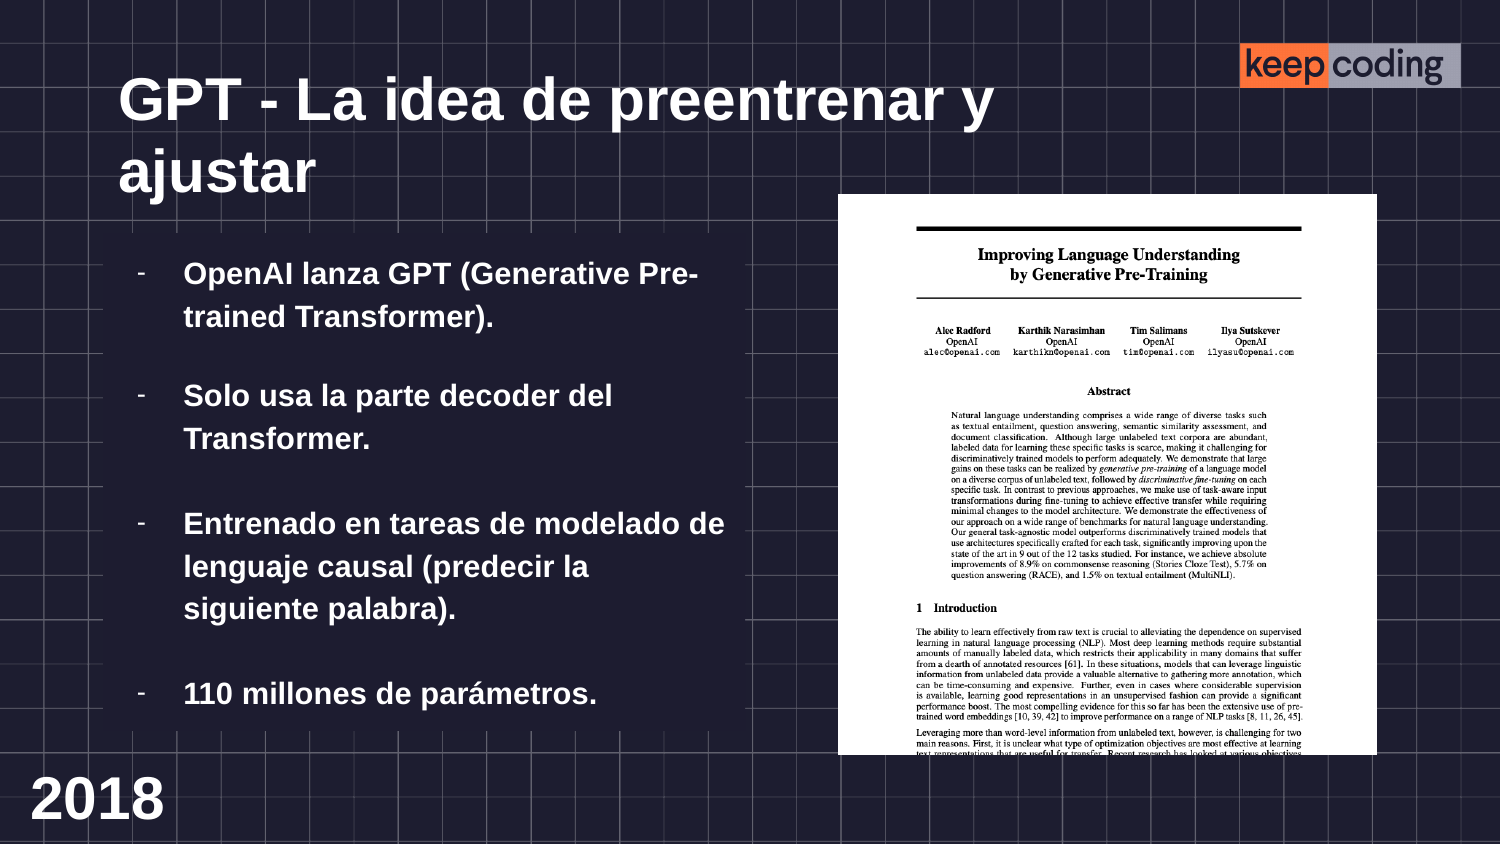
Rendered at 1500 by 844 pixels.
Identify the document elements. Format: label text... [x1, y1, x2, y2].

picture [838, 194, 1377, 755]
title 2018 [15, 744, 409, 837]
title GPT - La idea de preentrenar y ajustar [103, 45, 1225, 209]
list OpenAI lanza GPT (Generative Pre-trained Transformer). Solo usa la parte decoder del Transformer. Entrenado en tareas de modelado de lenguaje causal (predecir la siguiente palabra). 110 millones de parámetros. [103, 233, 746, 731]
picture [1240, 43, 1461, 88]
